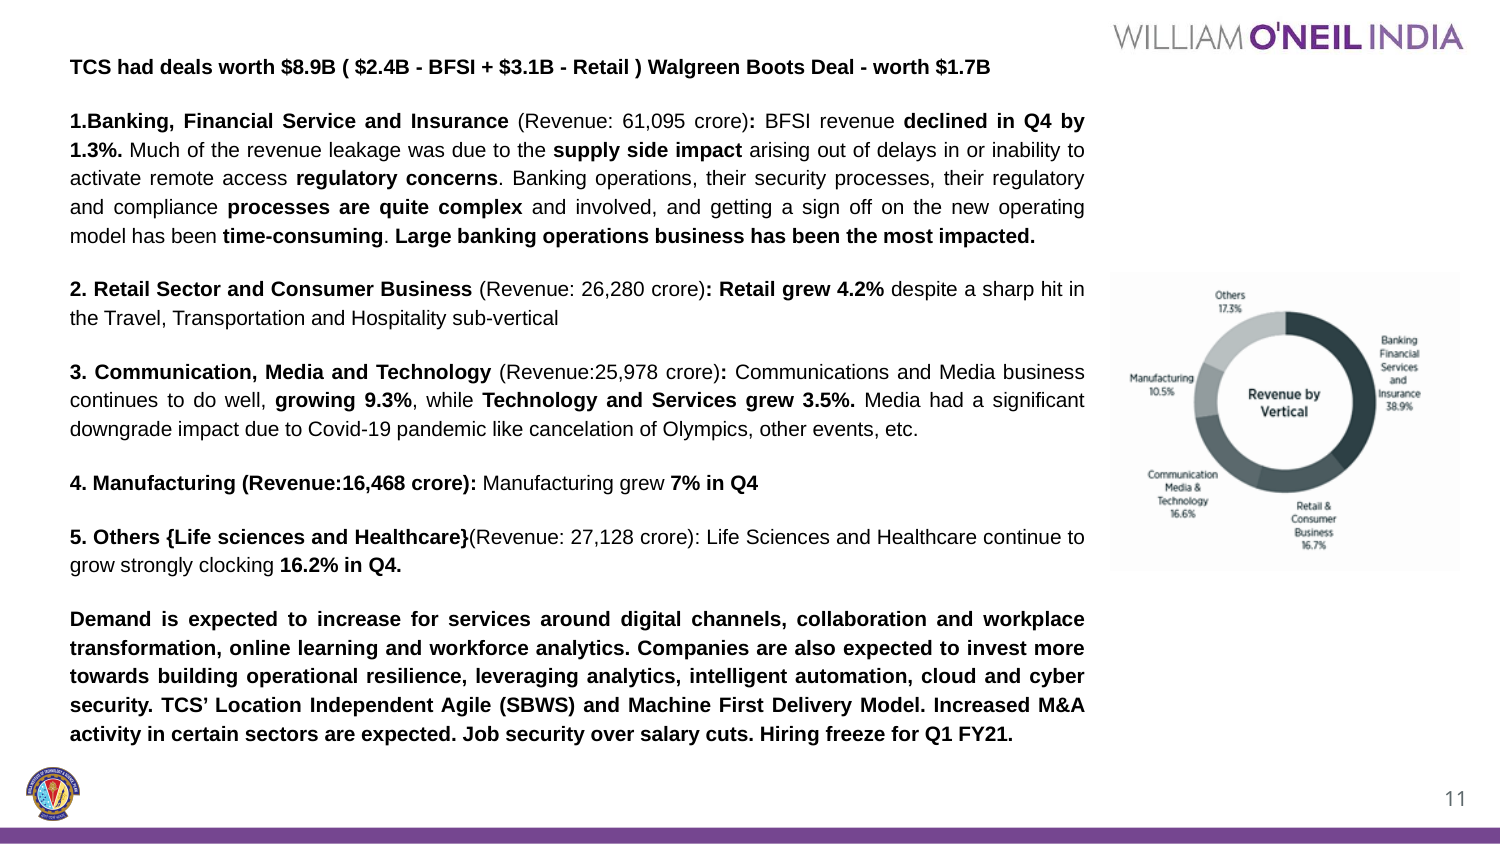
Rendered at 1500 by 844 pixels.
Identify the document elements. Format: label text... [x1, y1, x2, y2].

slide_number ‹#› [1392, 767, 1483, 833]
list TCS had deals worth $8.9B ( $2.4B - BFSI + $3.1B - Retail ) Walgreen Boots Deal - worth $1.7B 1.Banking, Financial Service and Insurance (Revenue: 61,095 crore): BFSI revenue declined in Q4 by 1.3%. Much of the revenue leakage was due to the supply side impact arising out of delays in or inability to activate remote access regulatory concerns. Banking operations, their security processes, their regulatory and compliance processes are quite complex and involved, and getting a sign off on the new operating model has been time-consuming. Large banking operations business has been the most impacted. 2. Retail Sector and Consumer Business (Revenue: 26,280 crore): Retail grew 4.2% despite a sharp hit in the Travel, Transportation and Hospitality sub-vertical 3. Communication, Media and Technology (Revenue:25,978 crore): Communications and Media business continues to do well, growing 9.3%, while Technology and Services grew 3.5%. Media had a significant downgrade impact due to Covid-19 pandemic like cancelation of Olympics, other events, etc. 4. Manufacturing (Revenue:16,468 crore): Manufacturing grew 7% in Q4 5. Others {Life sciences and Healthcare}(Revenue: 27,128 crore): Life Sciences and Healthcare continue to grow strongly clocking 16.2% in Q4. Demand is expected to increase for services around digital channels, collaboration and workplace transformation, online learning and workforce analytics. Companies are also expected to invest more towards building operational resilience, leveraging analytics, intelligent automation, cloud and cyber security. TCS’ Location Independent Agile (SBWS) and Machine First Delivery Model. Increased M&A activity in certain sectors are expected. Job security over salary cuts. Hiring freeze for Q1 FY21. [54, 35, 1100, 739]
picture [1110, 272, 1460, 572]
picture [26, 767, 80, 821]
picture [1097, 5, 1479, 77]
